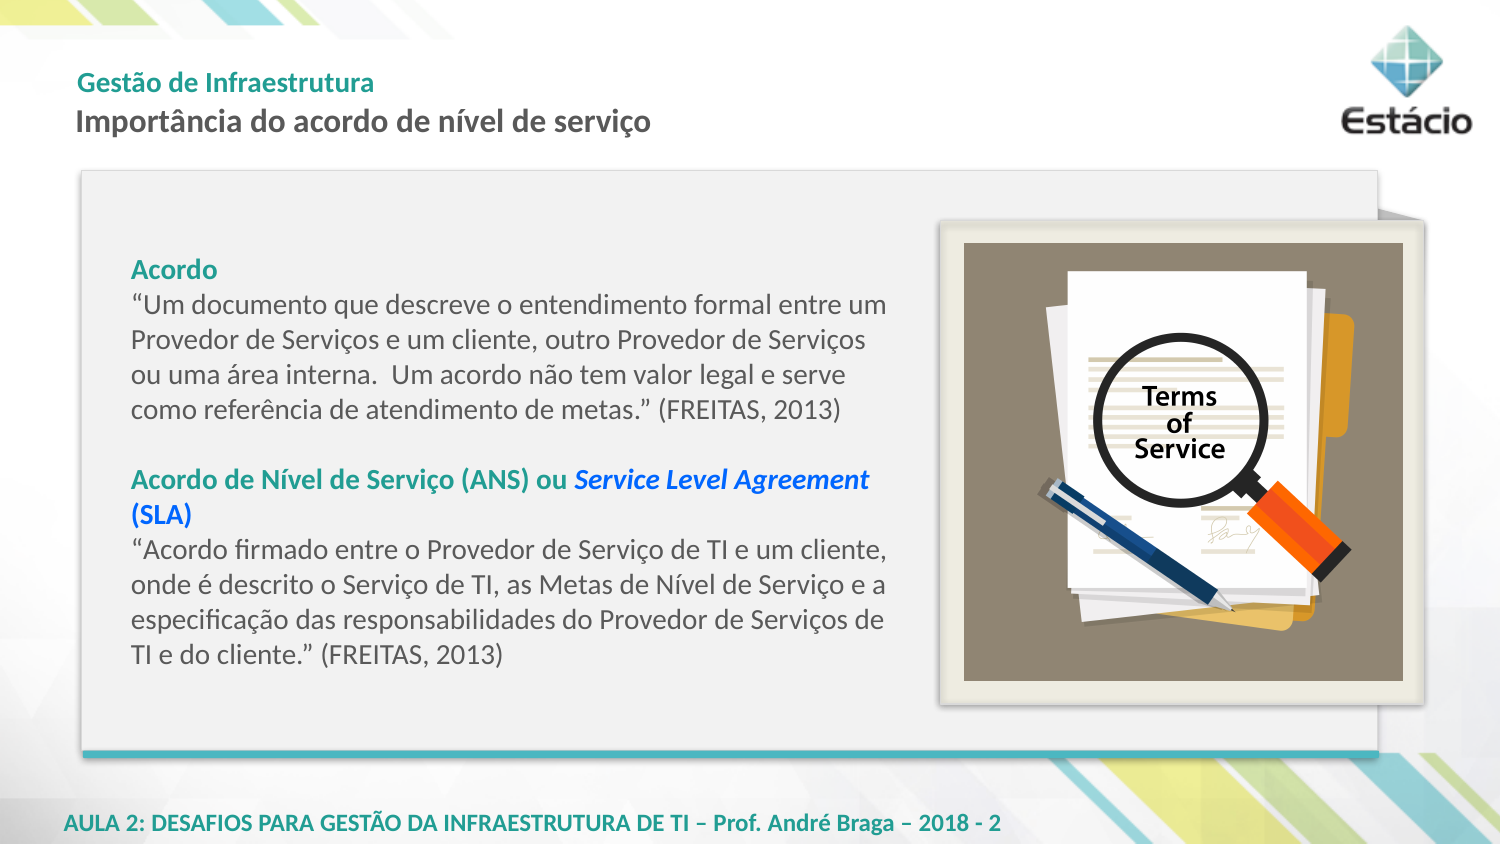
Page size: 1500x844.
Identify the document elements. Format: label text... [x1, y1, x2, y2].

picture [0, 0, 1500, 844]
text_box [1382, 208, 1417, 218]
text_box Acordo “Um documento que descreve o entendimento formal entre um Provedor de Serviços e um cliente, outro Provedor de Serviços ou uma área interna. Um acordo não tem valor legal e serve como referência de atendimento de metas.” (FREITAS, 2013) Acordo de Nível de Serviço (ANS) ou Service Level Agreement (SLA) “Acordo firmado entre o Provedor de Serviço de TI e um cliente, onde é descrito o Serviço de TI, as Metas de Nível de Serviço e a especificação das responsabilidades do Provedor de Serviços de TI e do cliente.” (FREITAS, 2013) [116, 243, 906, 678]
text_box Importância do acordo de nível de serviço [60, 92, 1065, 147]
text_box [81, 170, 1378, 750]
text_box [82, 749, 1380, 759]
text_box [940, 220, 1424, 705]
